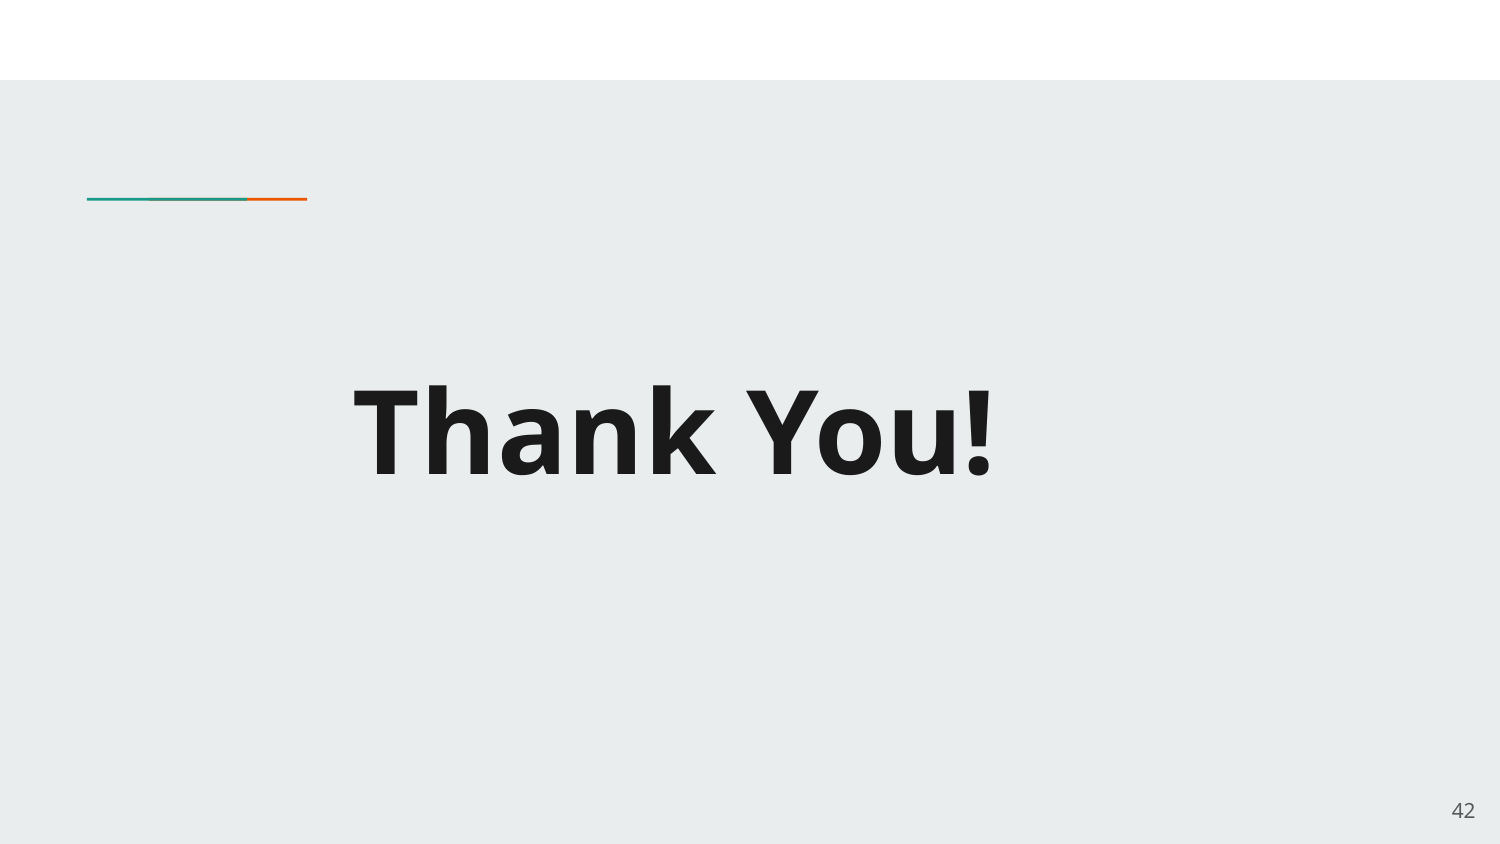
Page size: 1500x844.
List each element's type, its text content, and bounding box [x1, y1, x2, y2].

title Thank You! [44, 342, 1306, 616]
slide_number 42 [1400, 779, 1491, 844]
